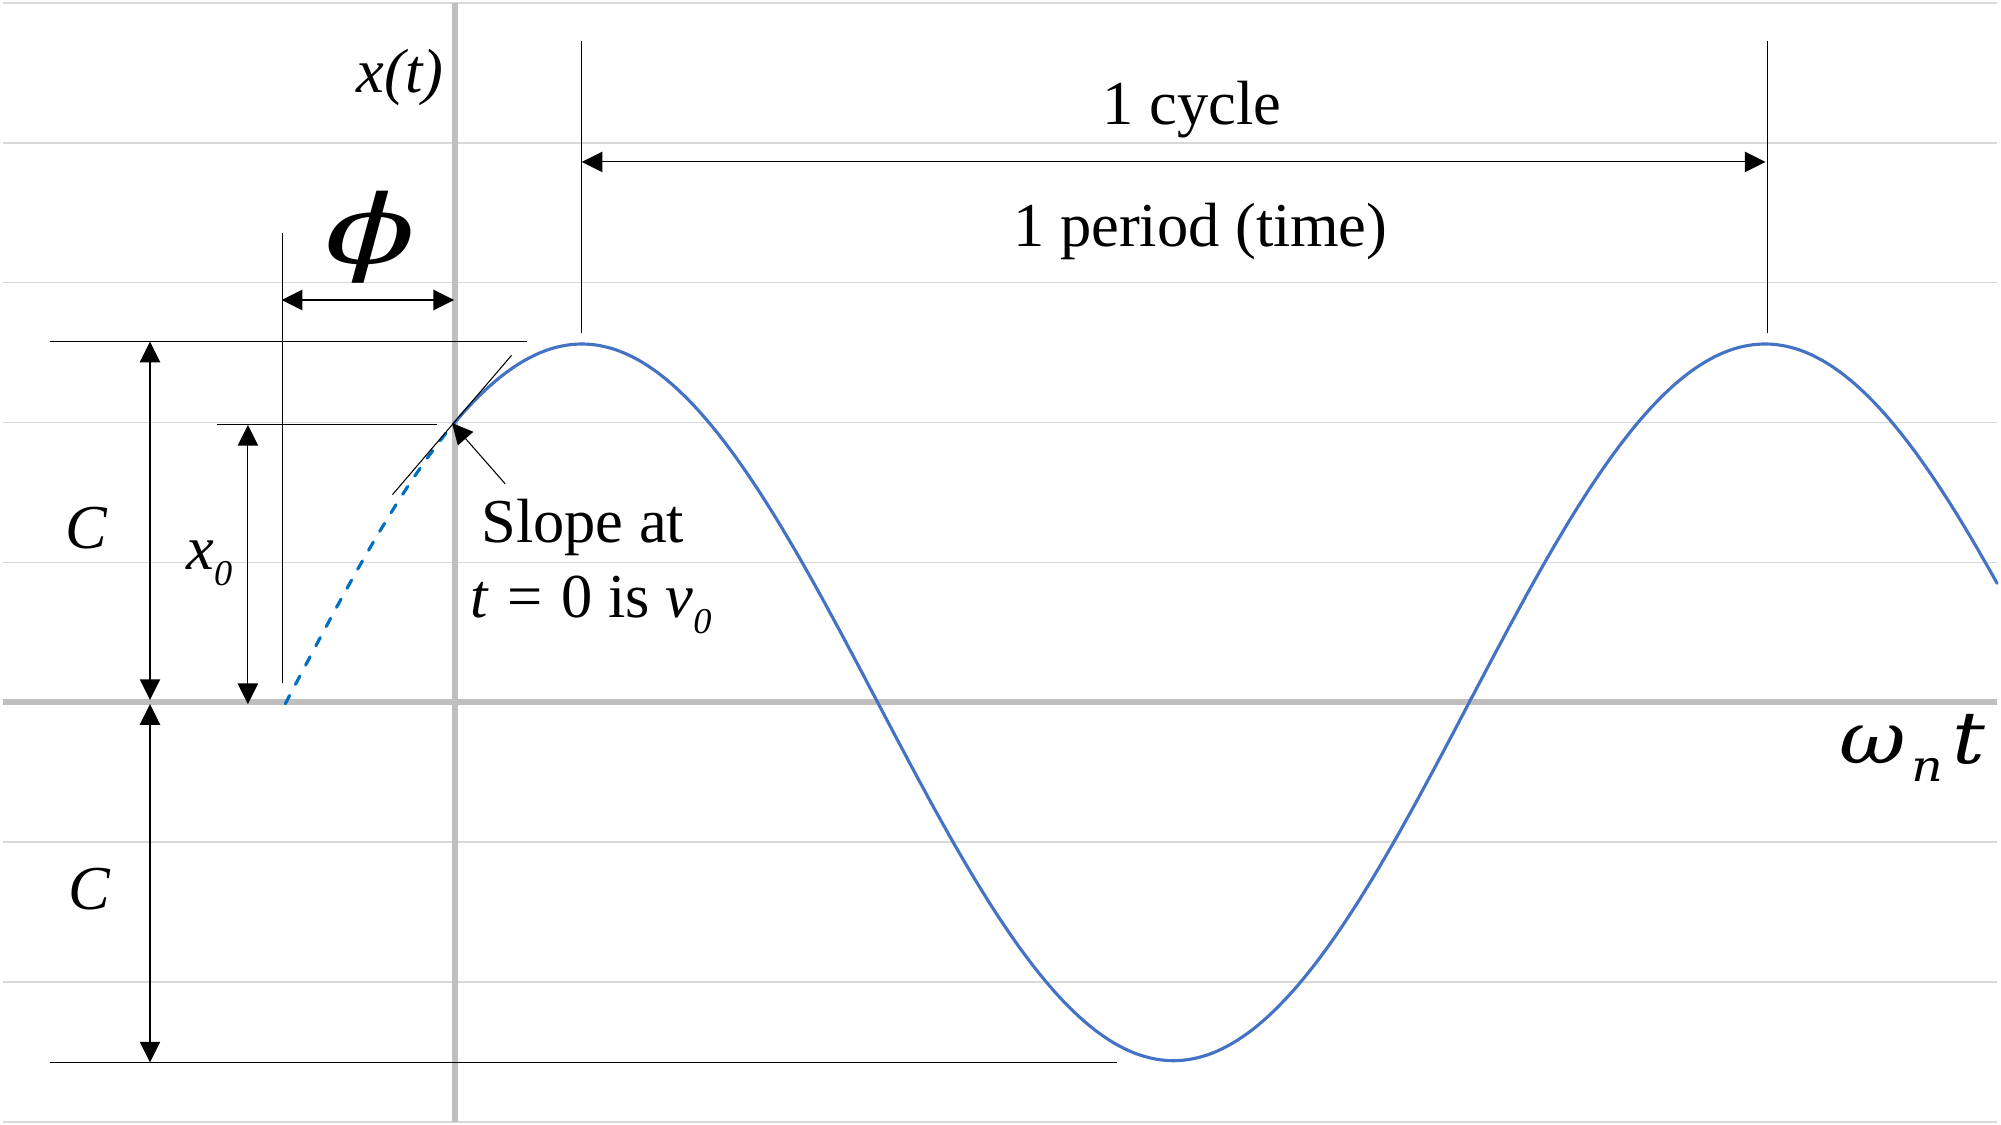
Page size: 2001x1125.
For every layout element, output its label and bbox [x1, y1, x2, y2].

text_box [392, 355, 512, 495]
text_box [451, 423, 506, 484]
chart [0, 0, 2000, 1125]
